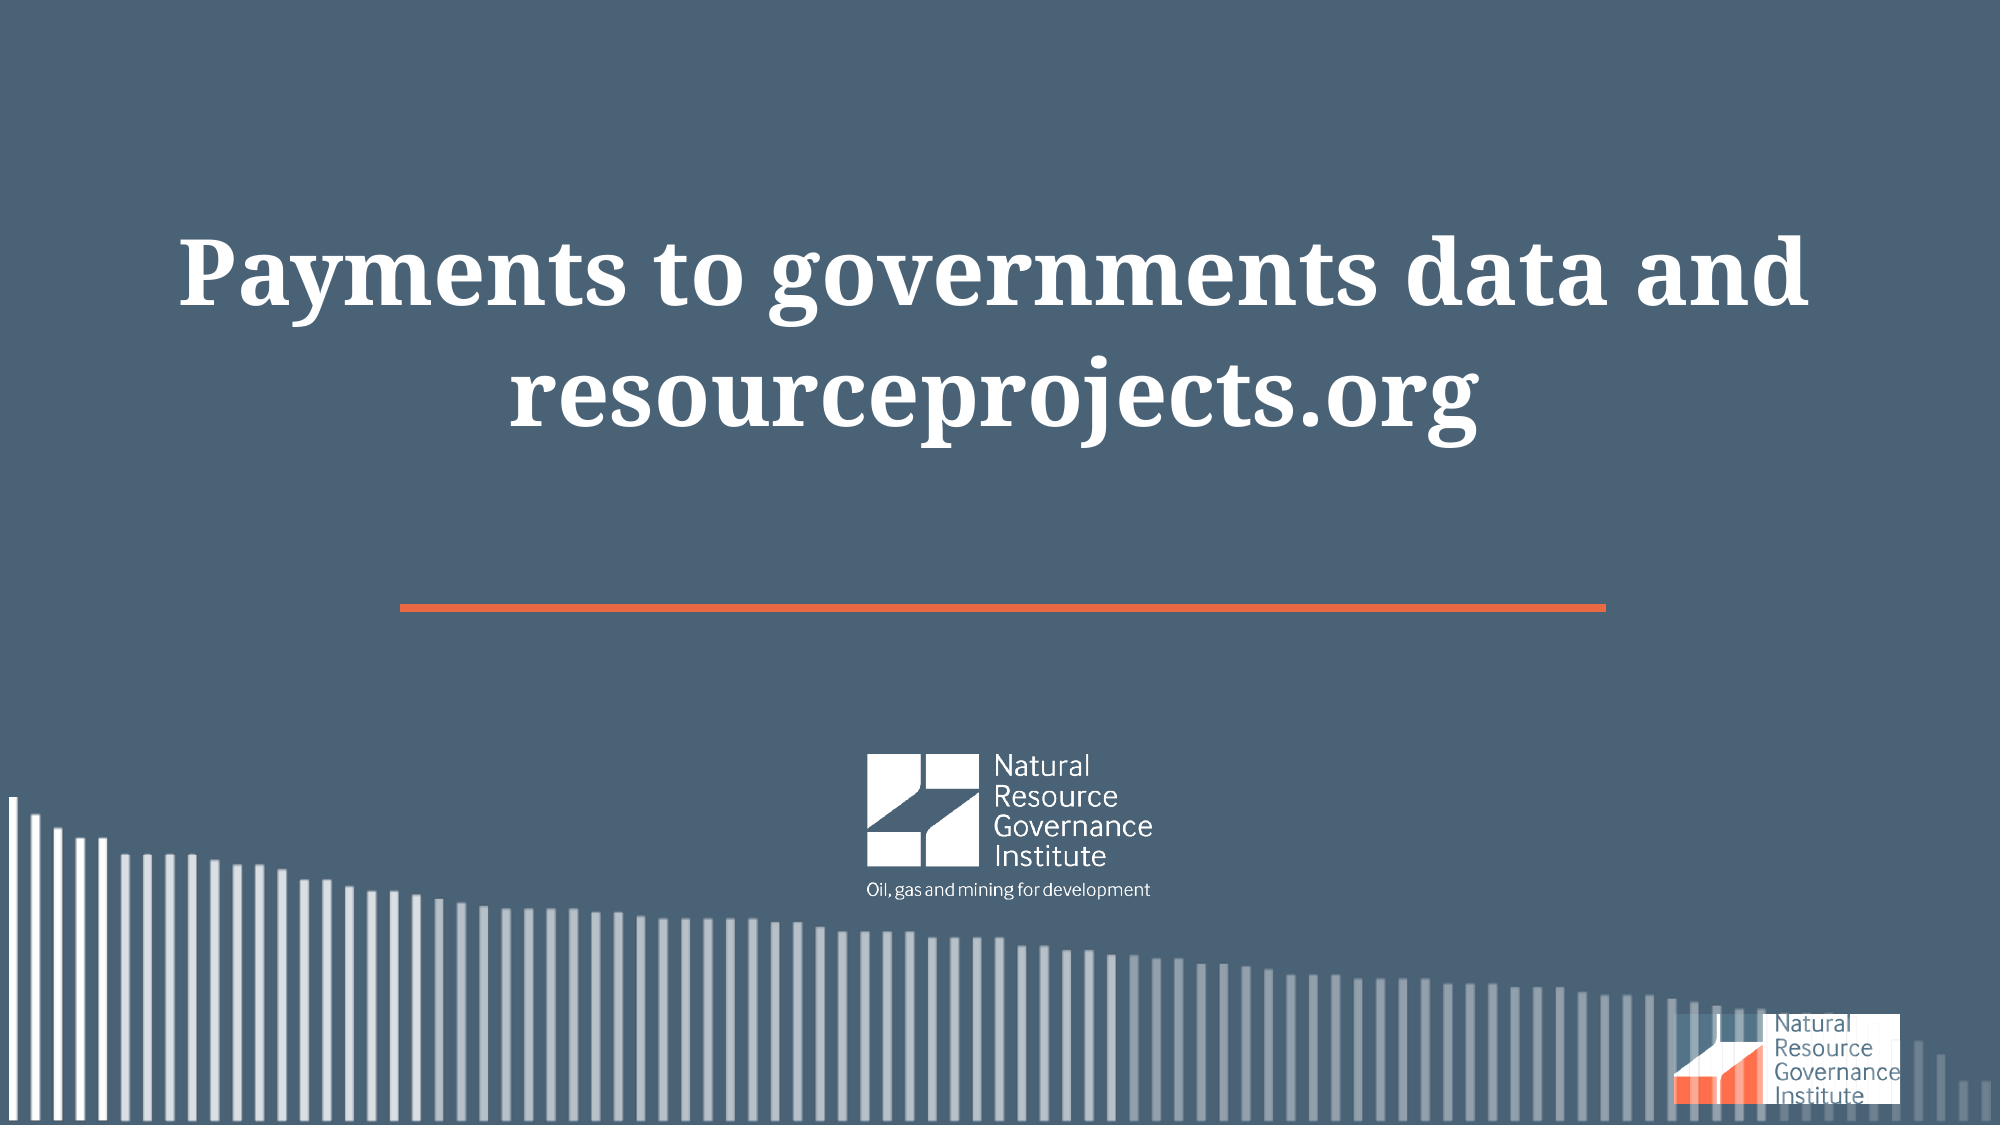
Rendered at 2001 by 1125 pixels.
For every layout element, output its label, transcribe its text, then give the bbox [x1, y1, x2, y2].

text_box Payments to governments data and resourceprojects.org [62, 248, 1938, 521]
picture [9, 754, 1991, 1124]
